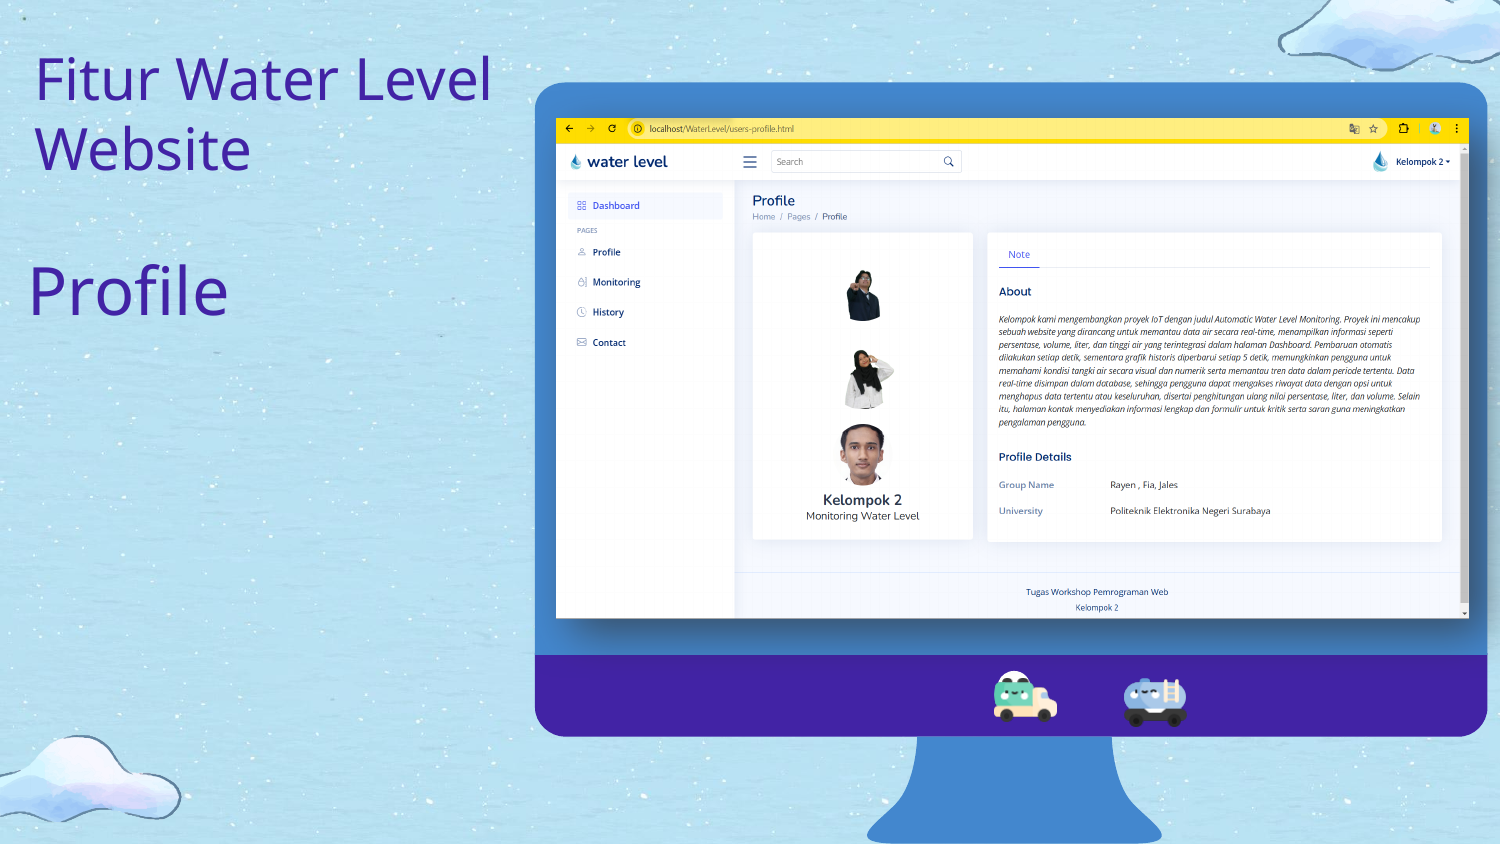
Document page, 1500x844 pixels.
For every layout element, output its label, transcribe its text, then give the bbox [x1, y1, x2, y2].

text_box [534, 82, 1488, 844]
picture [0, 0, 1500, 844]
picture [1123, 678, 1187, 727]
title Fitur Water Level Website [19, 29, 729, 196]
picture [994, 678, 1057, 722]
subtitle Profile [12, 233, 529, 703]
